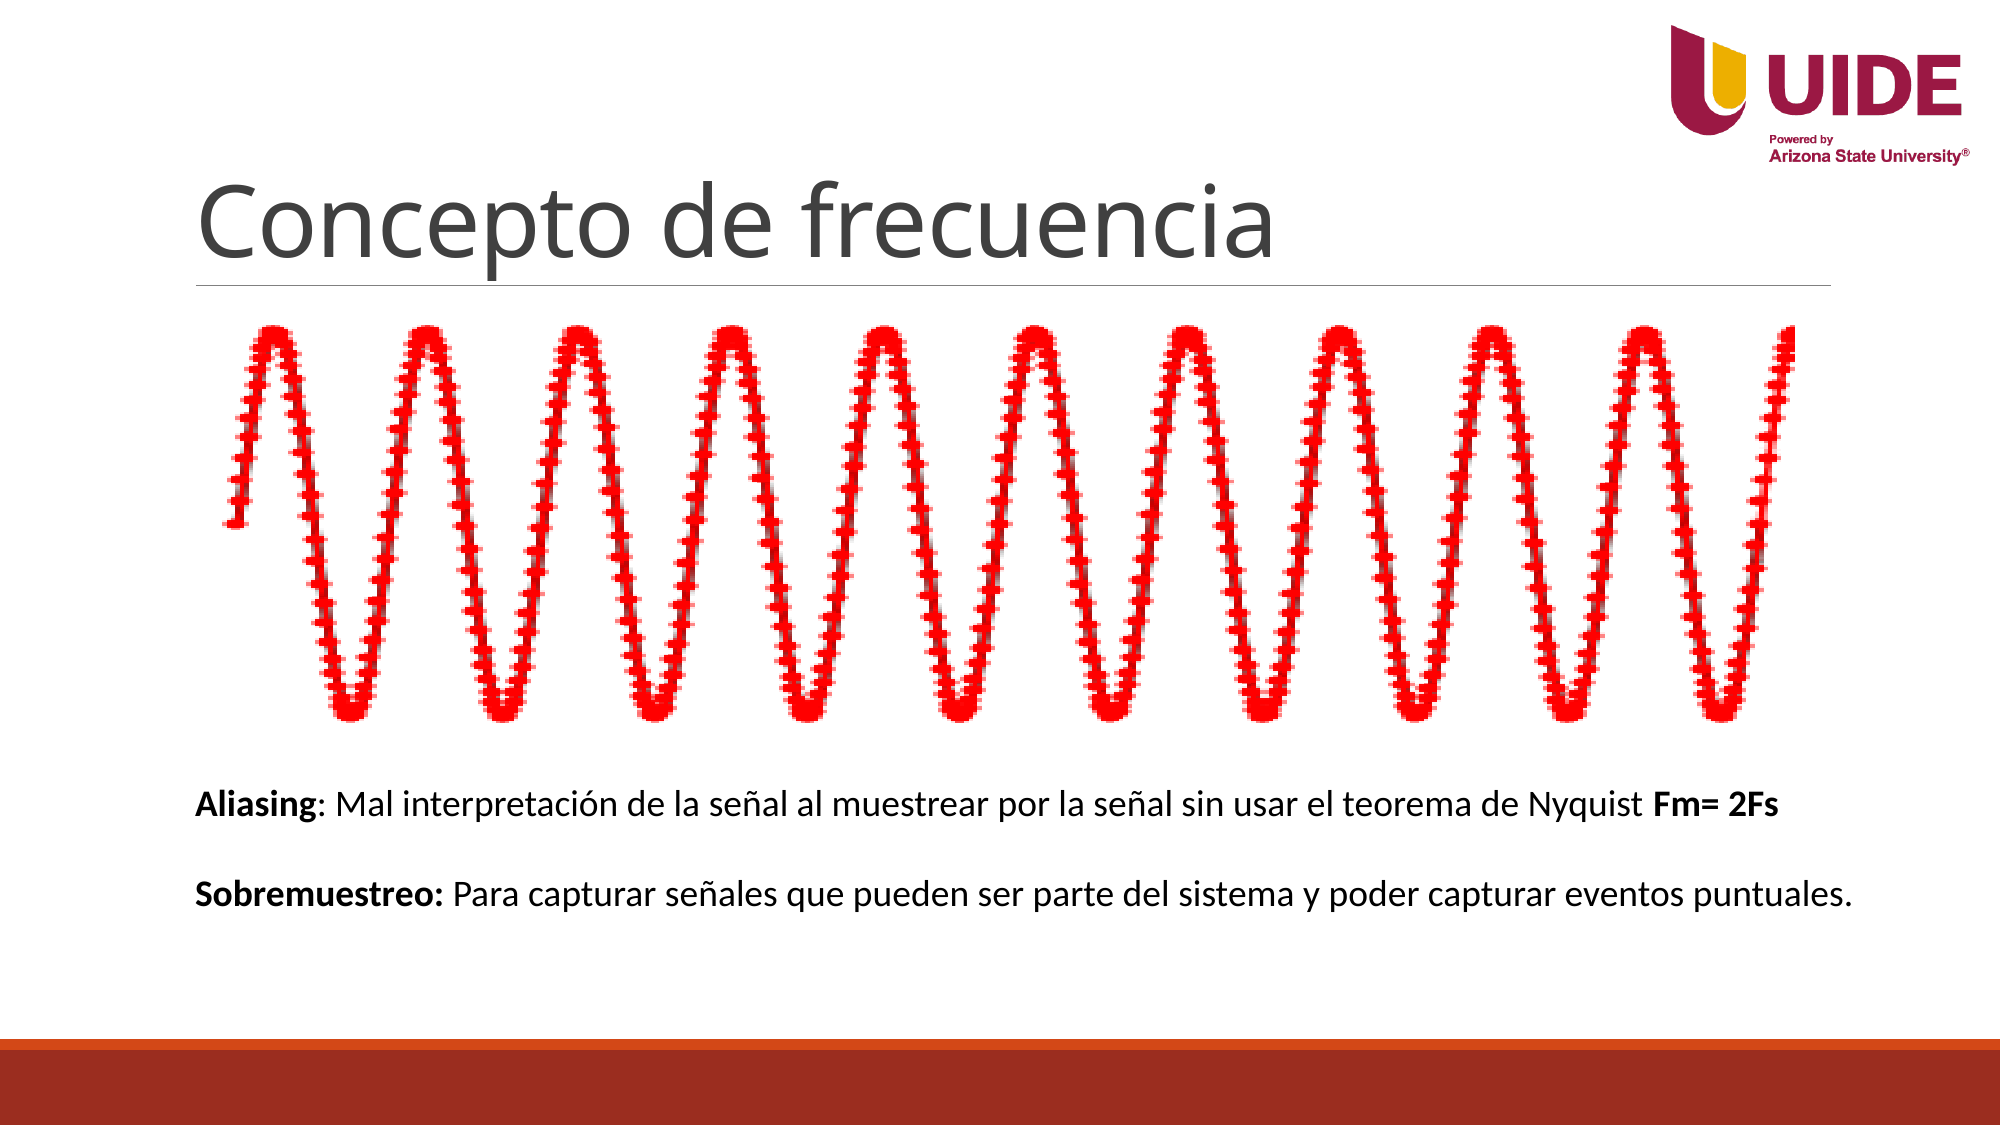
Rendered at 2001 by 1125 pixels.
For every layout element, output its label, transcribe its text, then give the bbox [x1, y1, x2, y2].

picture [1618, 0, 2000, 192]
title Concepto de frecuencia [180, 47, 1830, 285]
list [205, 310, 1795, 741]
text_box Aliasing: Mal interpretación de la señal al muestrear por la señal sin usar el teorema de Nyquist Fm= 2Fs Sobremuestreo: Para capturar señales que pueden ser parte del sistema y poder capturar eventos puntuales. [180, 771, 1902, 922]
